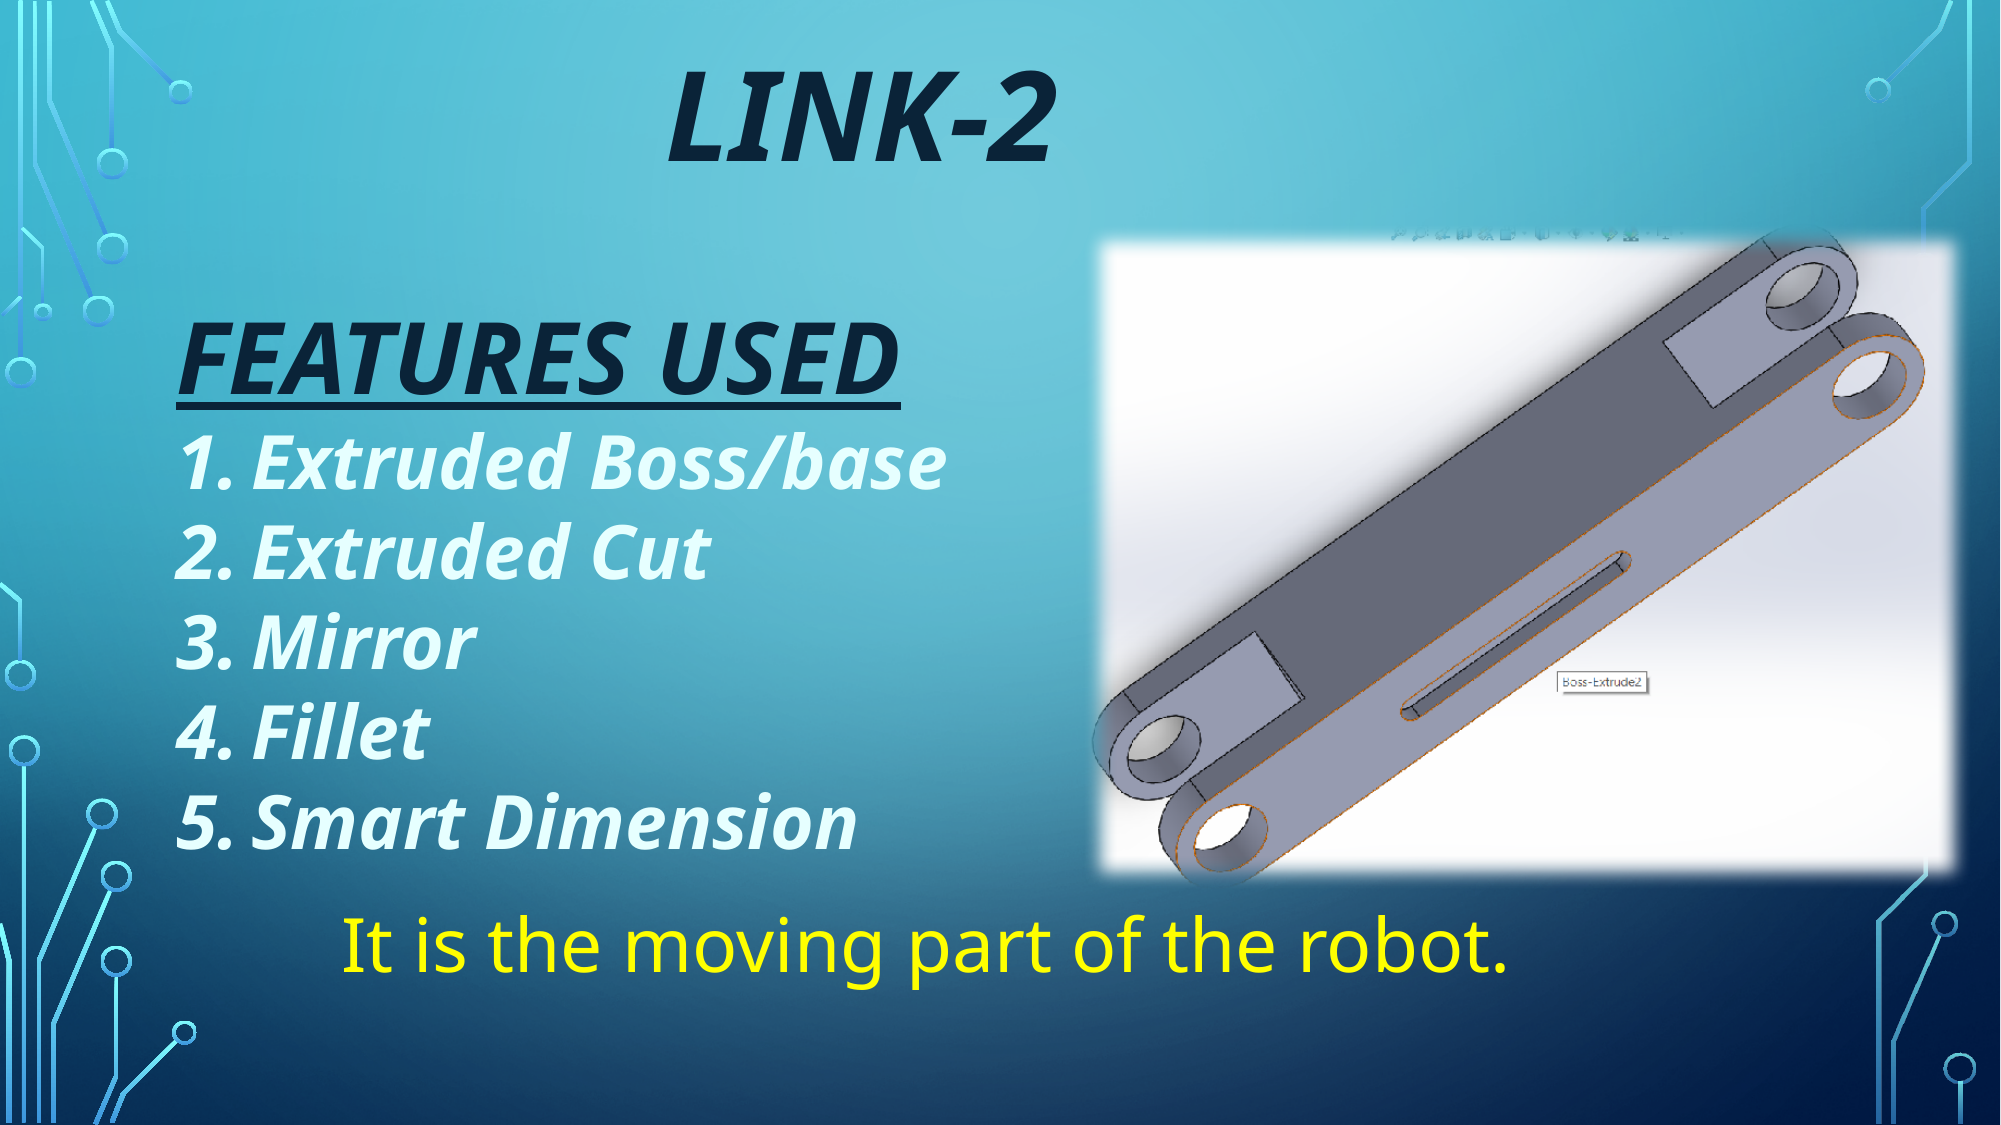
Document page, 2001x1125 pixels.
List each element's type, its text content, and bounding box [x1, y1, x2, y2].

picture [1083, 224, 1972, 891]
text_box FEATURES USED Extruded Boss/base Extruded Cut Mirror Fillet Smart Dimension [161, 287, 1083, 872]
text_box It is the moving part of the robot. [326, 890, 1688, 995]
title Link-2 [650, 0, 1519, 243]
